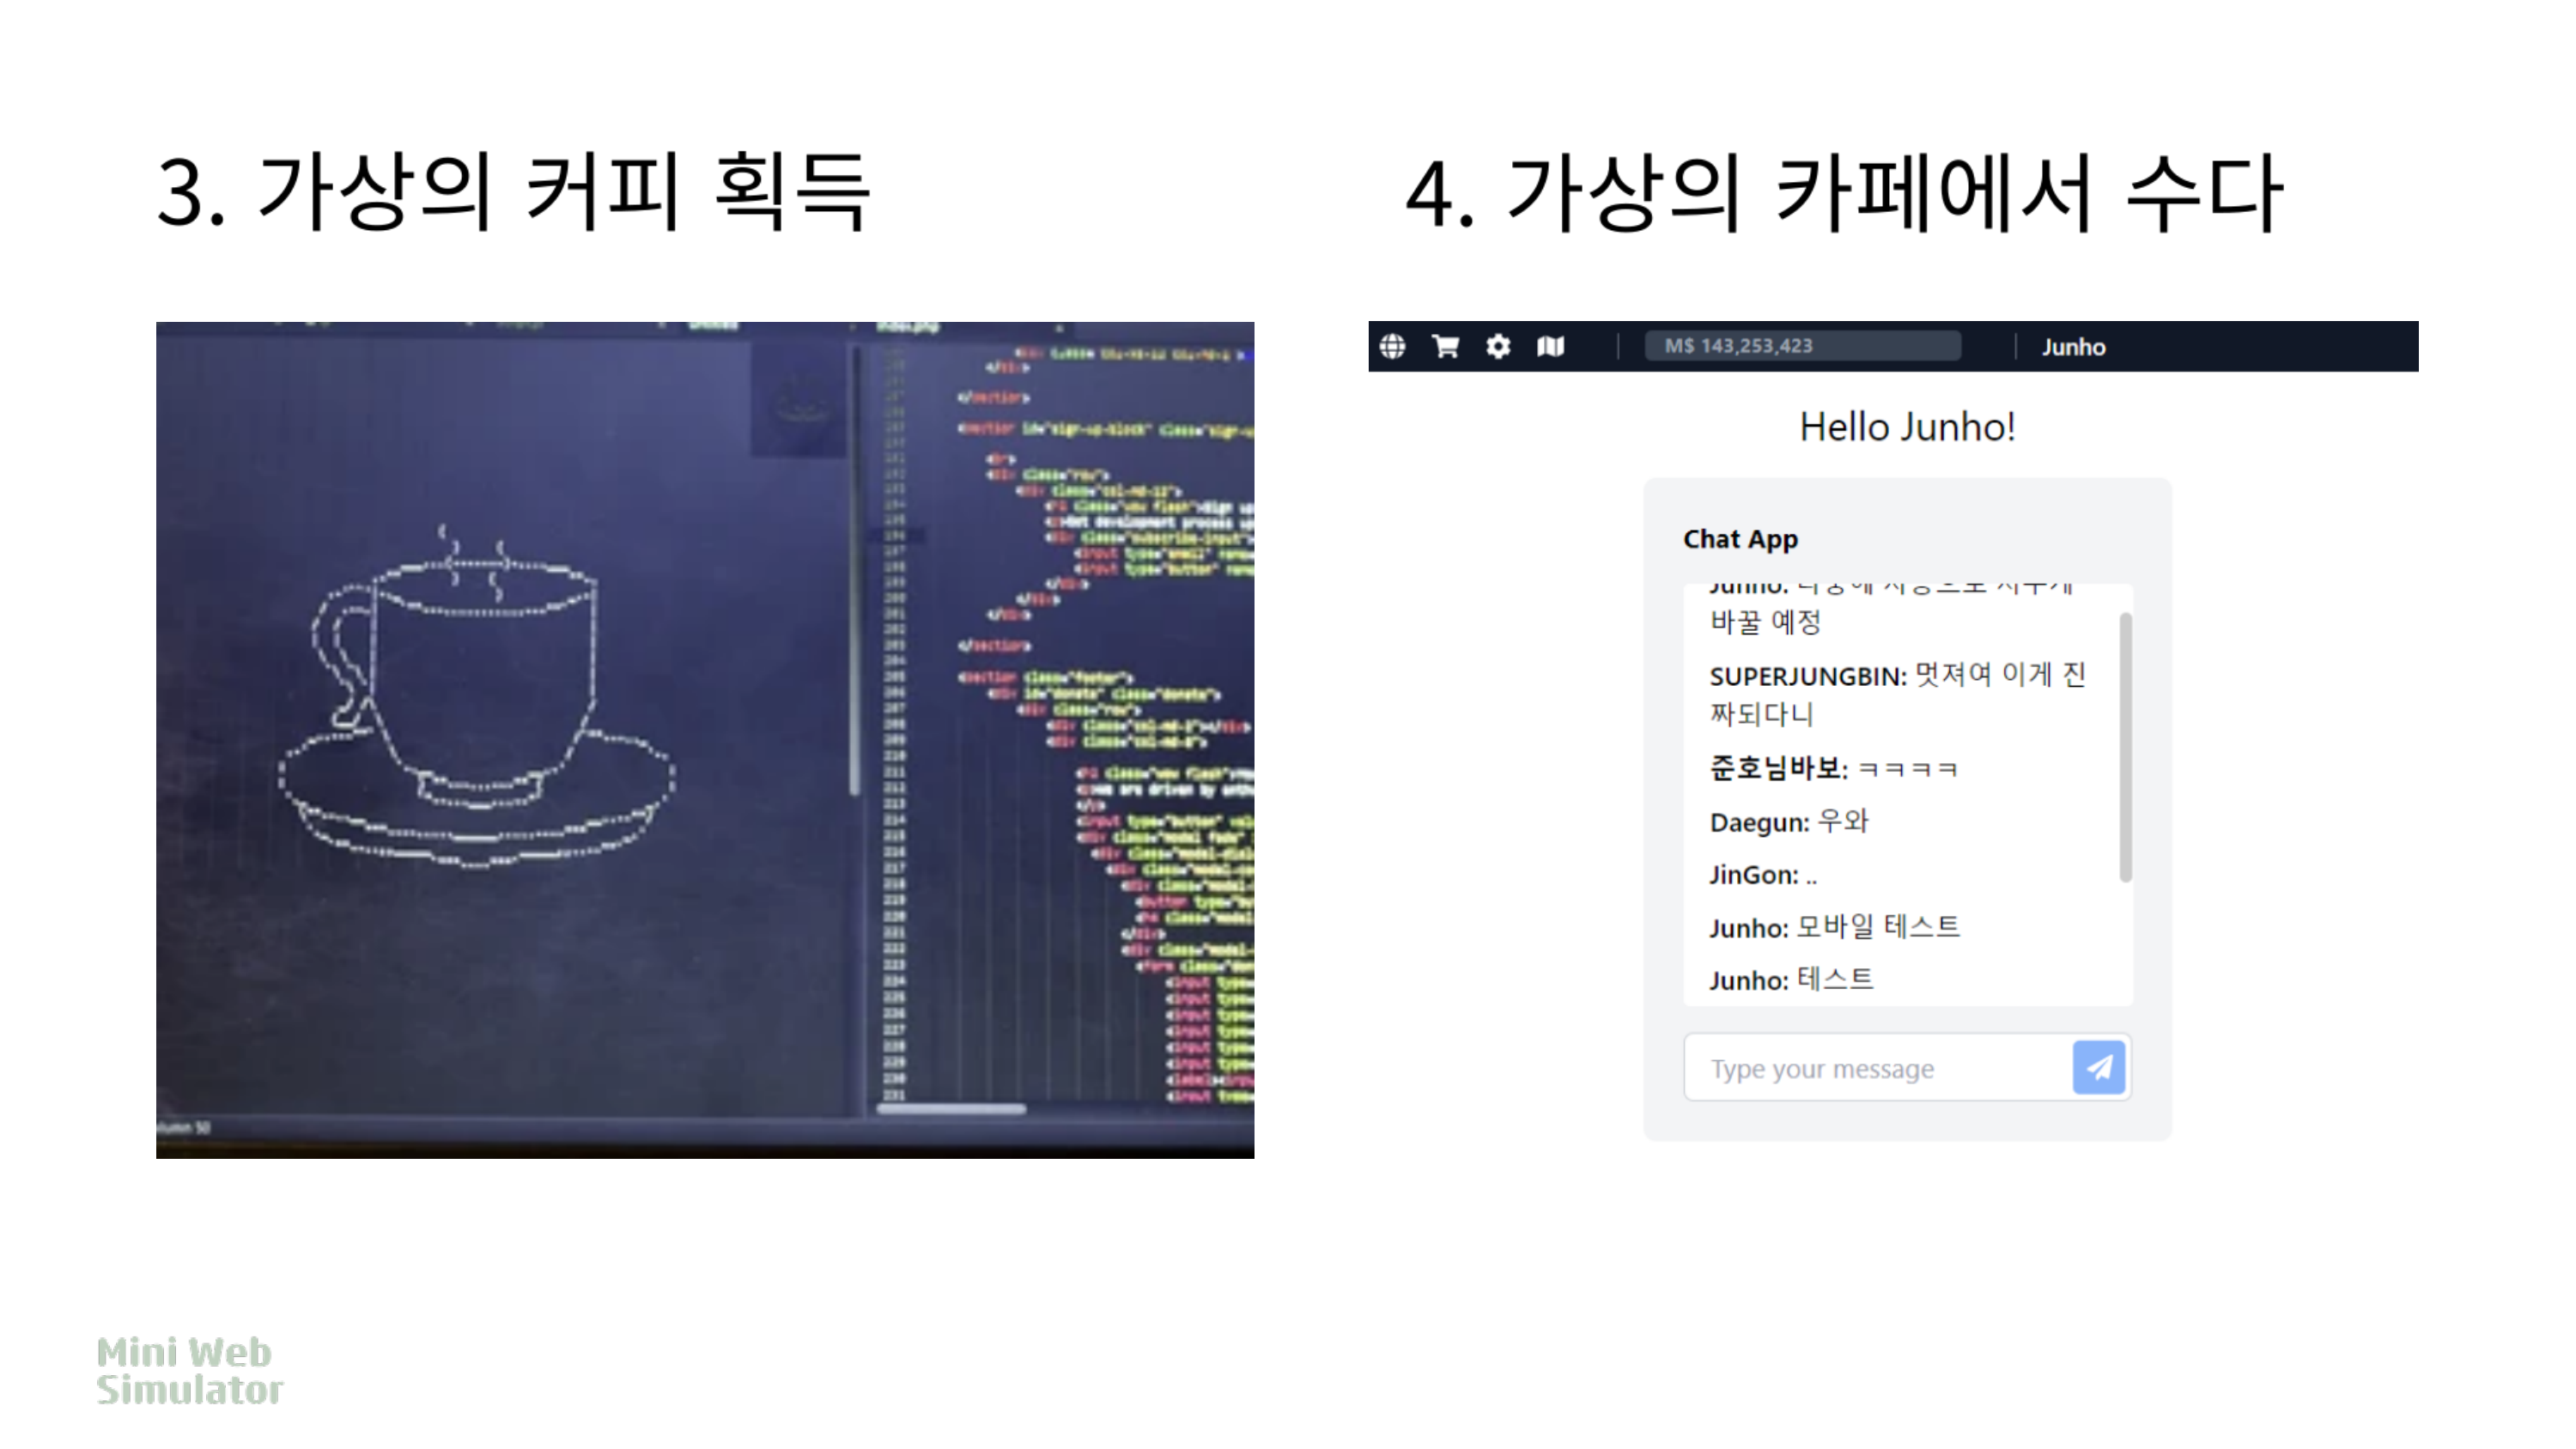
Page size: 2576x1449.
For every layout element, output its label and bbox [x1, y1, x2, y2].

text_box [1368, 321, 2419, 1158]
text_box [156, 322, 1255, 1159]
picture [1392, 114, 2327, 292]
picture [143, 112, 920, 272]
picture [90, 1325, 300, 1432]
